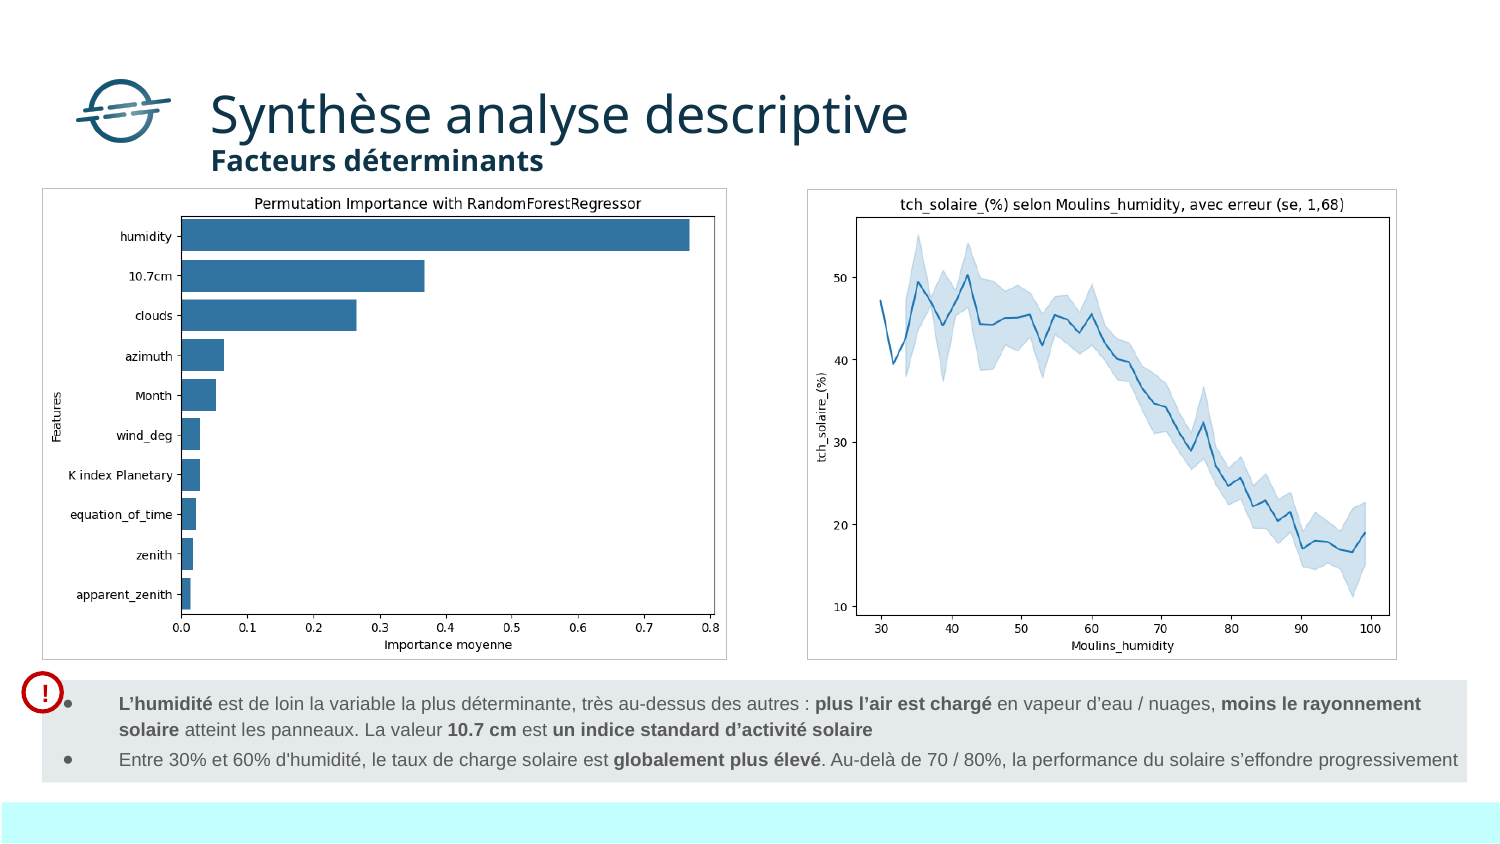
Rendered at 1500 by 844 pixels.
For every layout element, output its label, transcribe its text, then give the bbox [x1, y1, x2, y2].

text_box ! [21, 671, 64, 714]
picture [806, 189, 1398, 660]
text_box [1, 802, 1500, 844]
picture [75, 78, 171, 143]
text_box L’humidité est de loin la variable la plus déterminante, très au-dessus des autres : plus l’air est chargé en vapeur d’eau / nuages, moins le rayonnement solaire atteint les panneaux. La valeur 10.7 cm est un indice standard d’activité solaire Entre 30% et 60% d'humidité, le taux de charge solaire est globalement plus élevé. Au-delà de 70 / 80%, la performance du solaire s’effondre progressivement [28, 673, 1493, 787]
picture [41, 188, 728, 660]
text_box Facteurs déterminants [195, 127, 1068, 190]
title Synthèse analyse descriptive [195, 66, 1068, 127]
